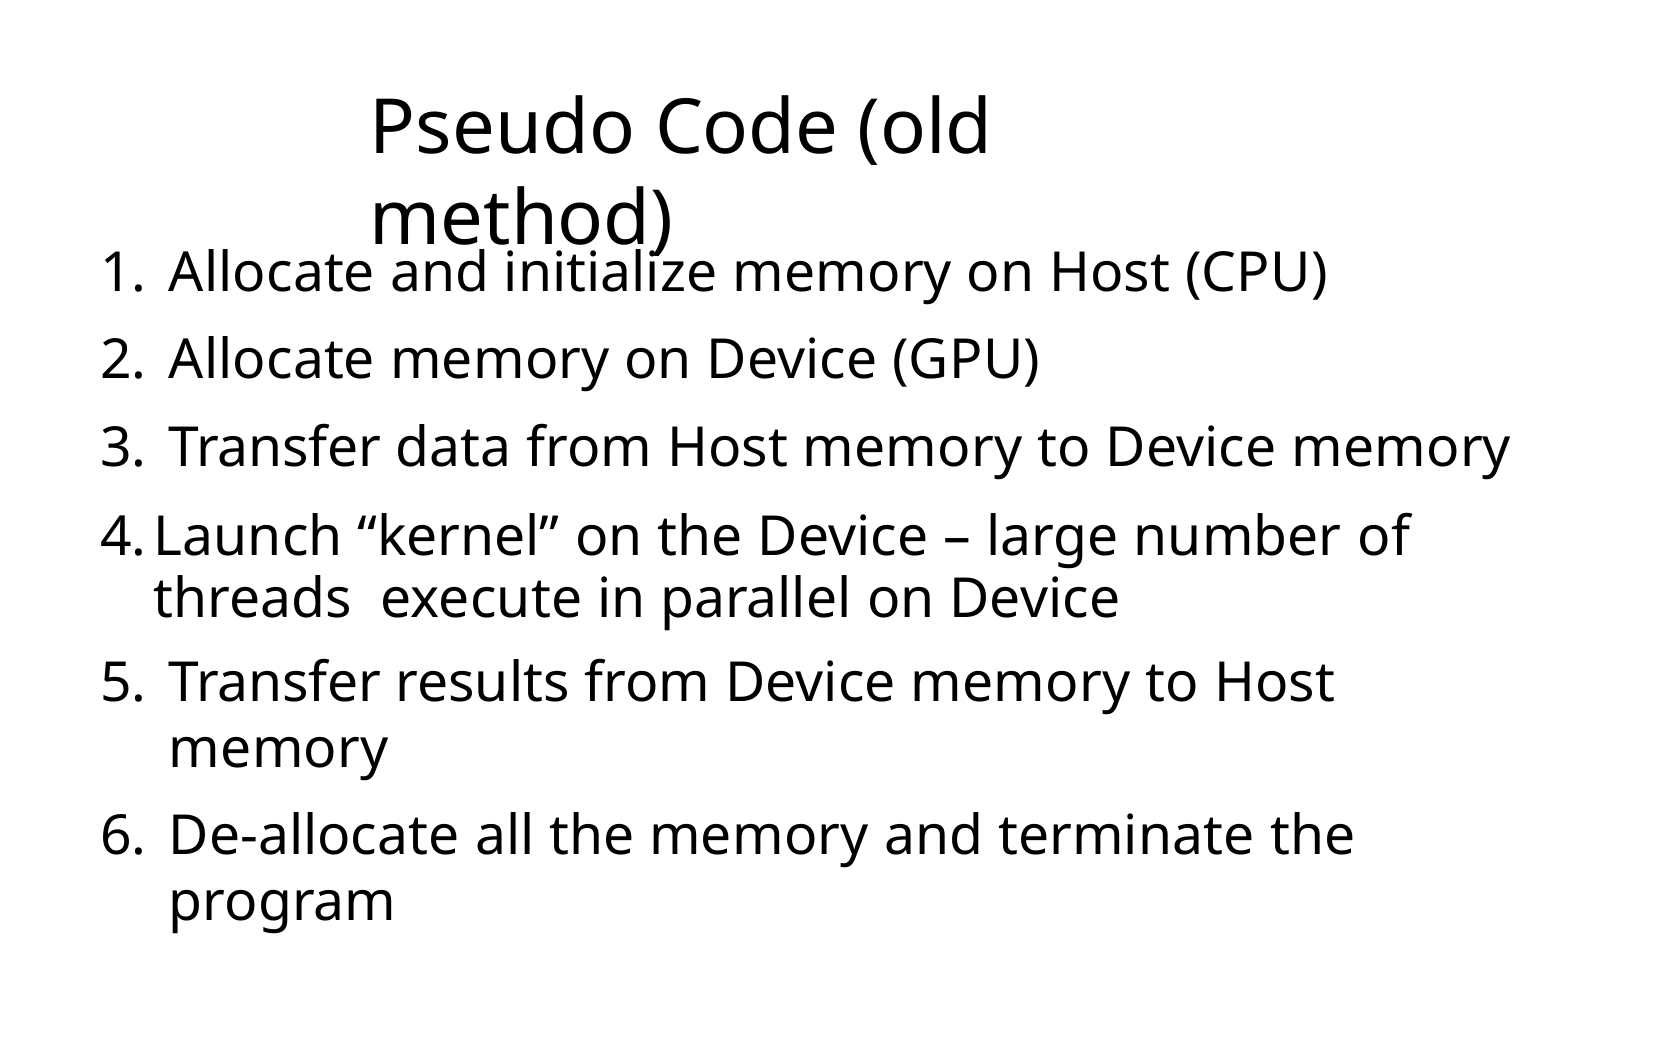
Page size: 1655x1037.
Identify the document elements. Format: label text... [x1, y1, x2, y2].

text_box Allocate and initialize memory on Host (CPU) Allocate memory on Device (GPU) Transfer data from Host memory to Device memory Launch “kernel” on the Device – large number of threads execute in parallel on Device Transfer results from Device memory to Host memory De-allocate all the memory and terminate the program [98, 213, 1549, 932]
title Pseudo Code (old method) [367, 75, 1282, 213]
